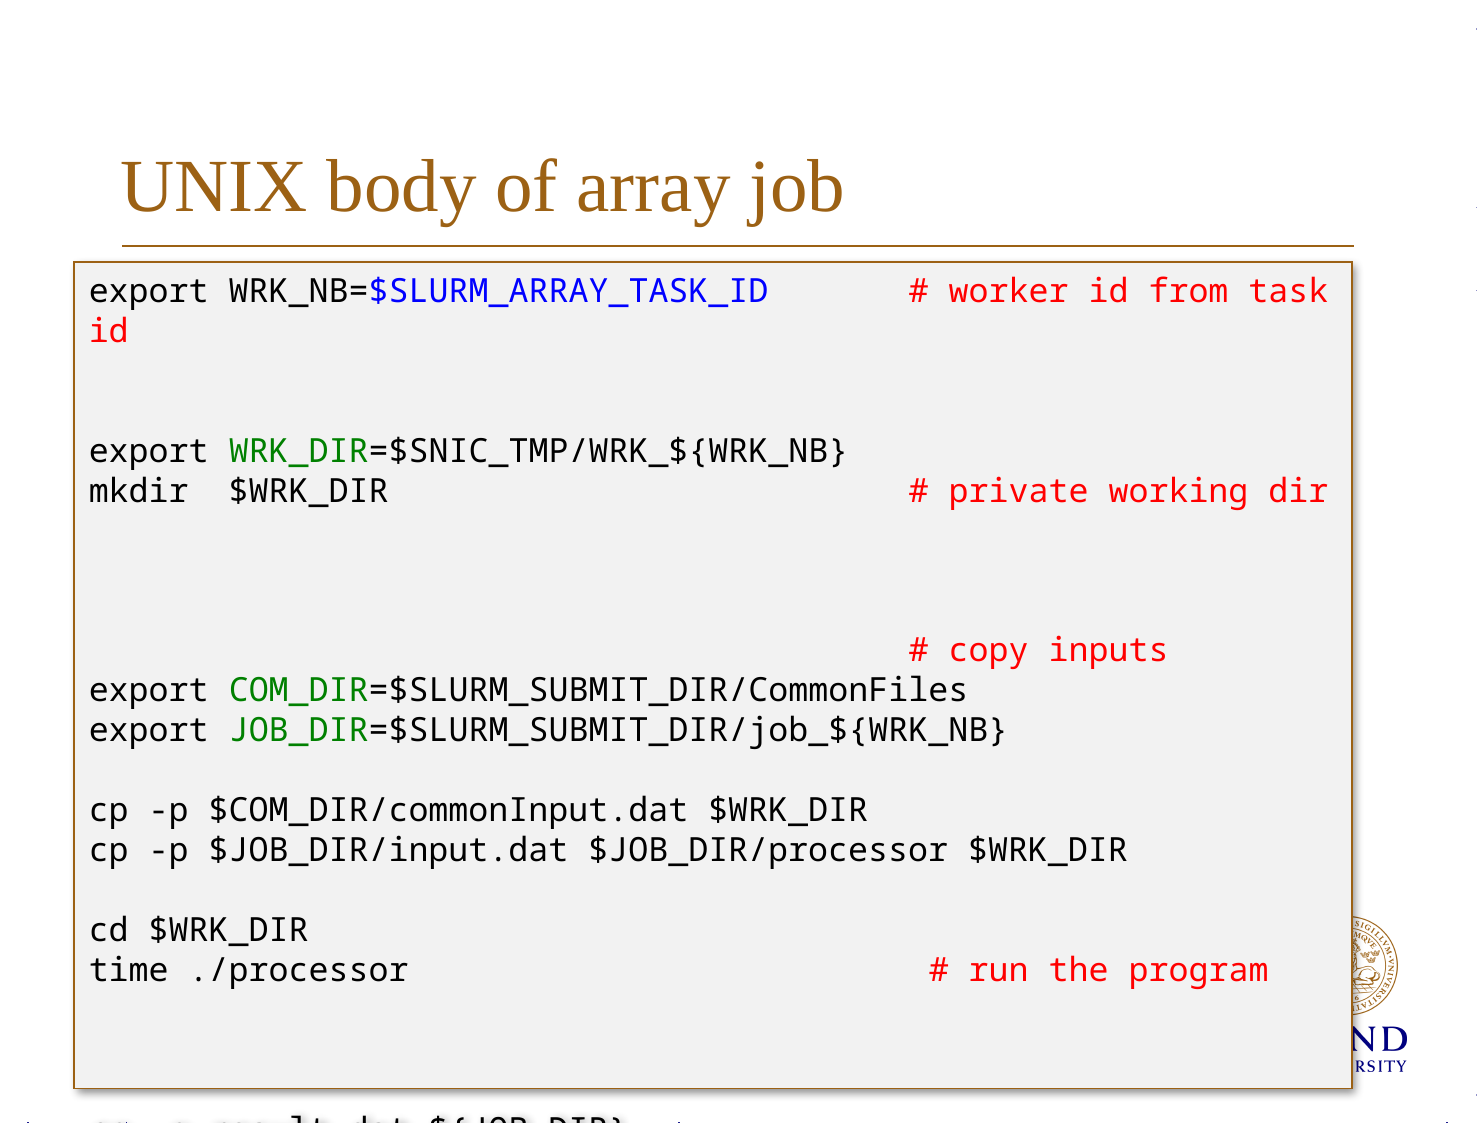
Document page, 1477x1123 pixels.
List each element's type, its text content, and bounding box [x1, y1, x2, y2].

picture [1353, 916, 1407, 1072]
list export WRK_NB=$SLURM_ARRAY_TASK_ID # worker id from task id export WRK_DIR=$SNIC_TMP/WRK_${WRK_NB} mkdir $WRK_DIR # private working dir # copy inputs export COM_DIR=$SLURM_SUBMIT_DIR/CommonFiles export JOB_DIR=$SLURM_SUBMIT_DIR/job_${WRK_NB} cp -p $COM_DIR/commonInput.dat $WRK_DIR cp -p $JOB_DIR/input.dat $JOB_DIR/processor $WRK_DIR cd $WRK_DIR time ./processor # run the program cp -p result.dat ${JOB_DIR} cd $SNIC_TMP rm -rf WRK_${WRK_NB} [73, 261, 1353, 1089]
title UNIX body of array job [105, 46, 1354, 234]
